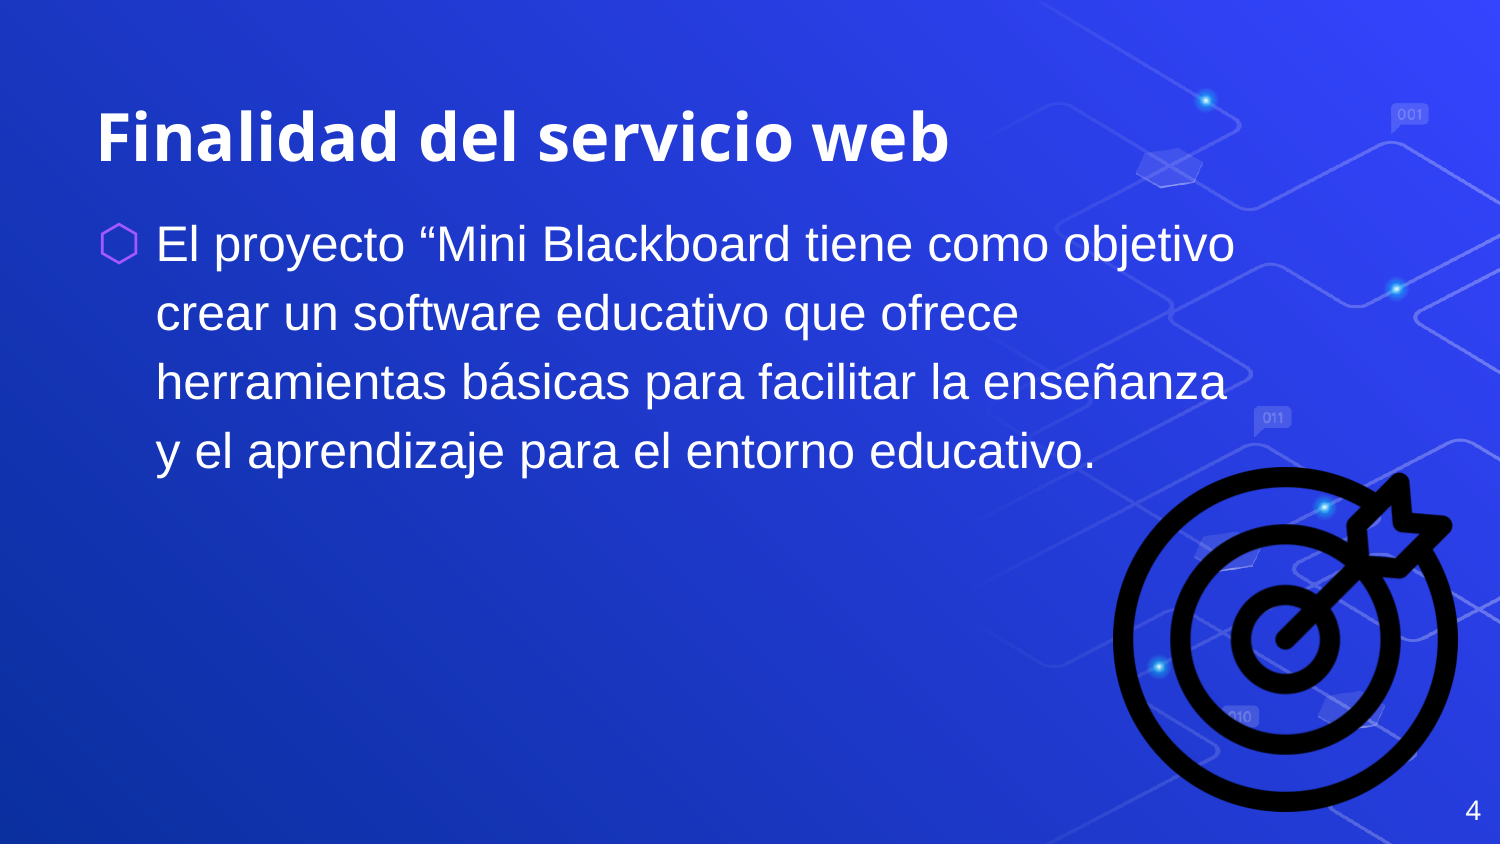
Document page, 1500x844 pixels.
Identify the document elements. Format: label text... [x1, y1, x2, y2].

picture [0, 0, 1500, 844]
slide_number 4 [1391, 779, 1482, 844]
list El proyecto “Mini Blackboard tiene como objetivo crear un software educativo que ofrece herramientas básicas para facilitar la enseñanza y el aprendizaje para el entorno educativo. [80, 202, 1265, 720]
title Finalidad del servicio web [95, 33, 1082, 175]
